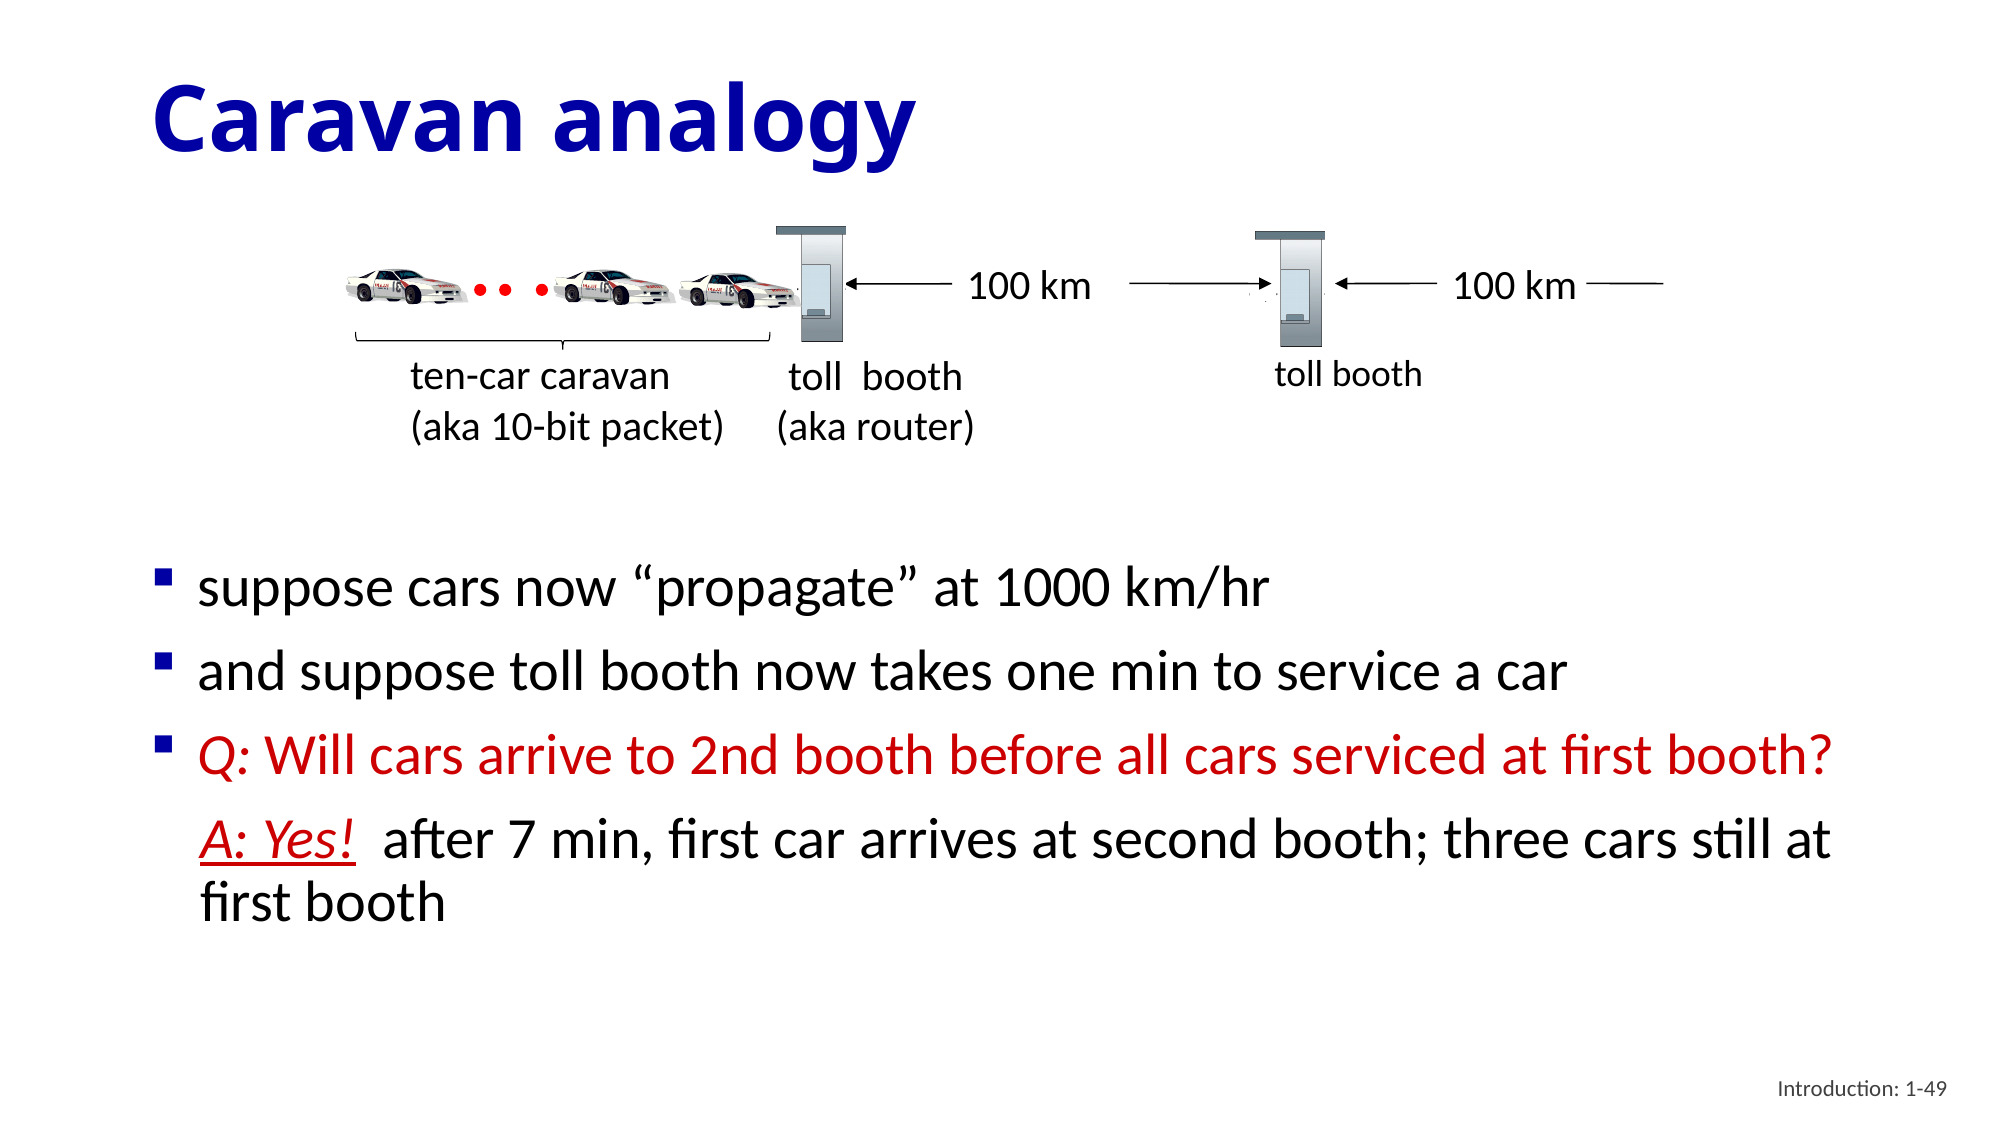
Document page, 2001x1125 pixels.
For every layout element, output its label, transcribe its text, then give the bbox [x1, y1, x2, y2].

text_box A: Yes! after 7 min, first car arrives at second booth; three cars still at first booth [184, 800, 1932, 1042]
picture [345, 268, 469, 305]
title Caravan analogy [135, 47, 1861, 195]
text_box 100 km [1524, 250, 1615, 316]
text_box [1249, 223, 1325, 351]
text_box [1174, 232, 1524, 403]
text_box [769, 218, 846, 346]
text_box [355, 331, 683, 350]
slide_number Introduction: 1-49 [1512, 1056, 1963, 1117]
text_box [499, 283, 512, 296]
text_box [474, 283, 487, 296]
text_box [535, 283, 549, 296]
text_box ten-car caravan (aka 10-bit packet) [395, 342, 683, 456]
text_box 100 km [1069, 250, 1130, 316]
text_box suppose cars now “propagate” at 1000 km/hr and suppose toll booth now takes one min to service a car Q: Will cars arrive to 2nd booth before all cars serviced at first booth? [135, 549, 1861, 821]
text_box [683, 232, 1069, 458]
picture [553, 269, 677, 306]
picture [678, 272, 802, 309]
